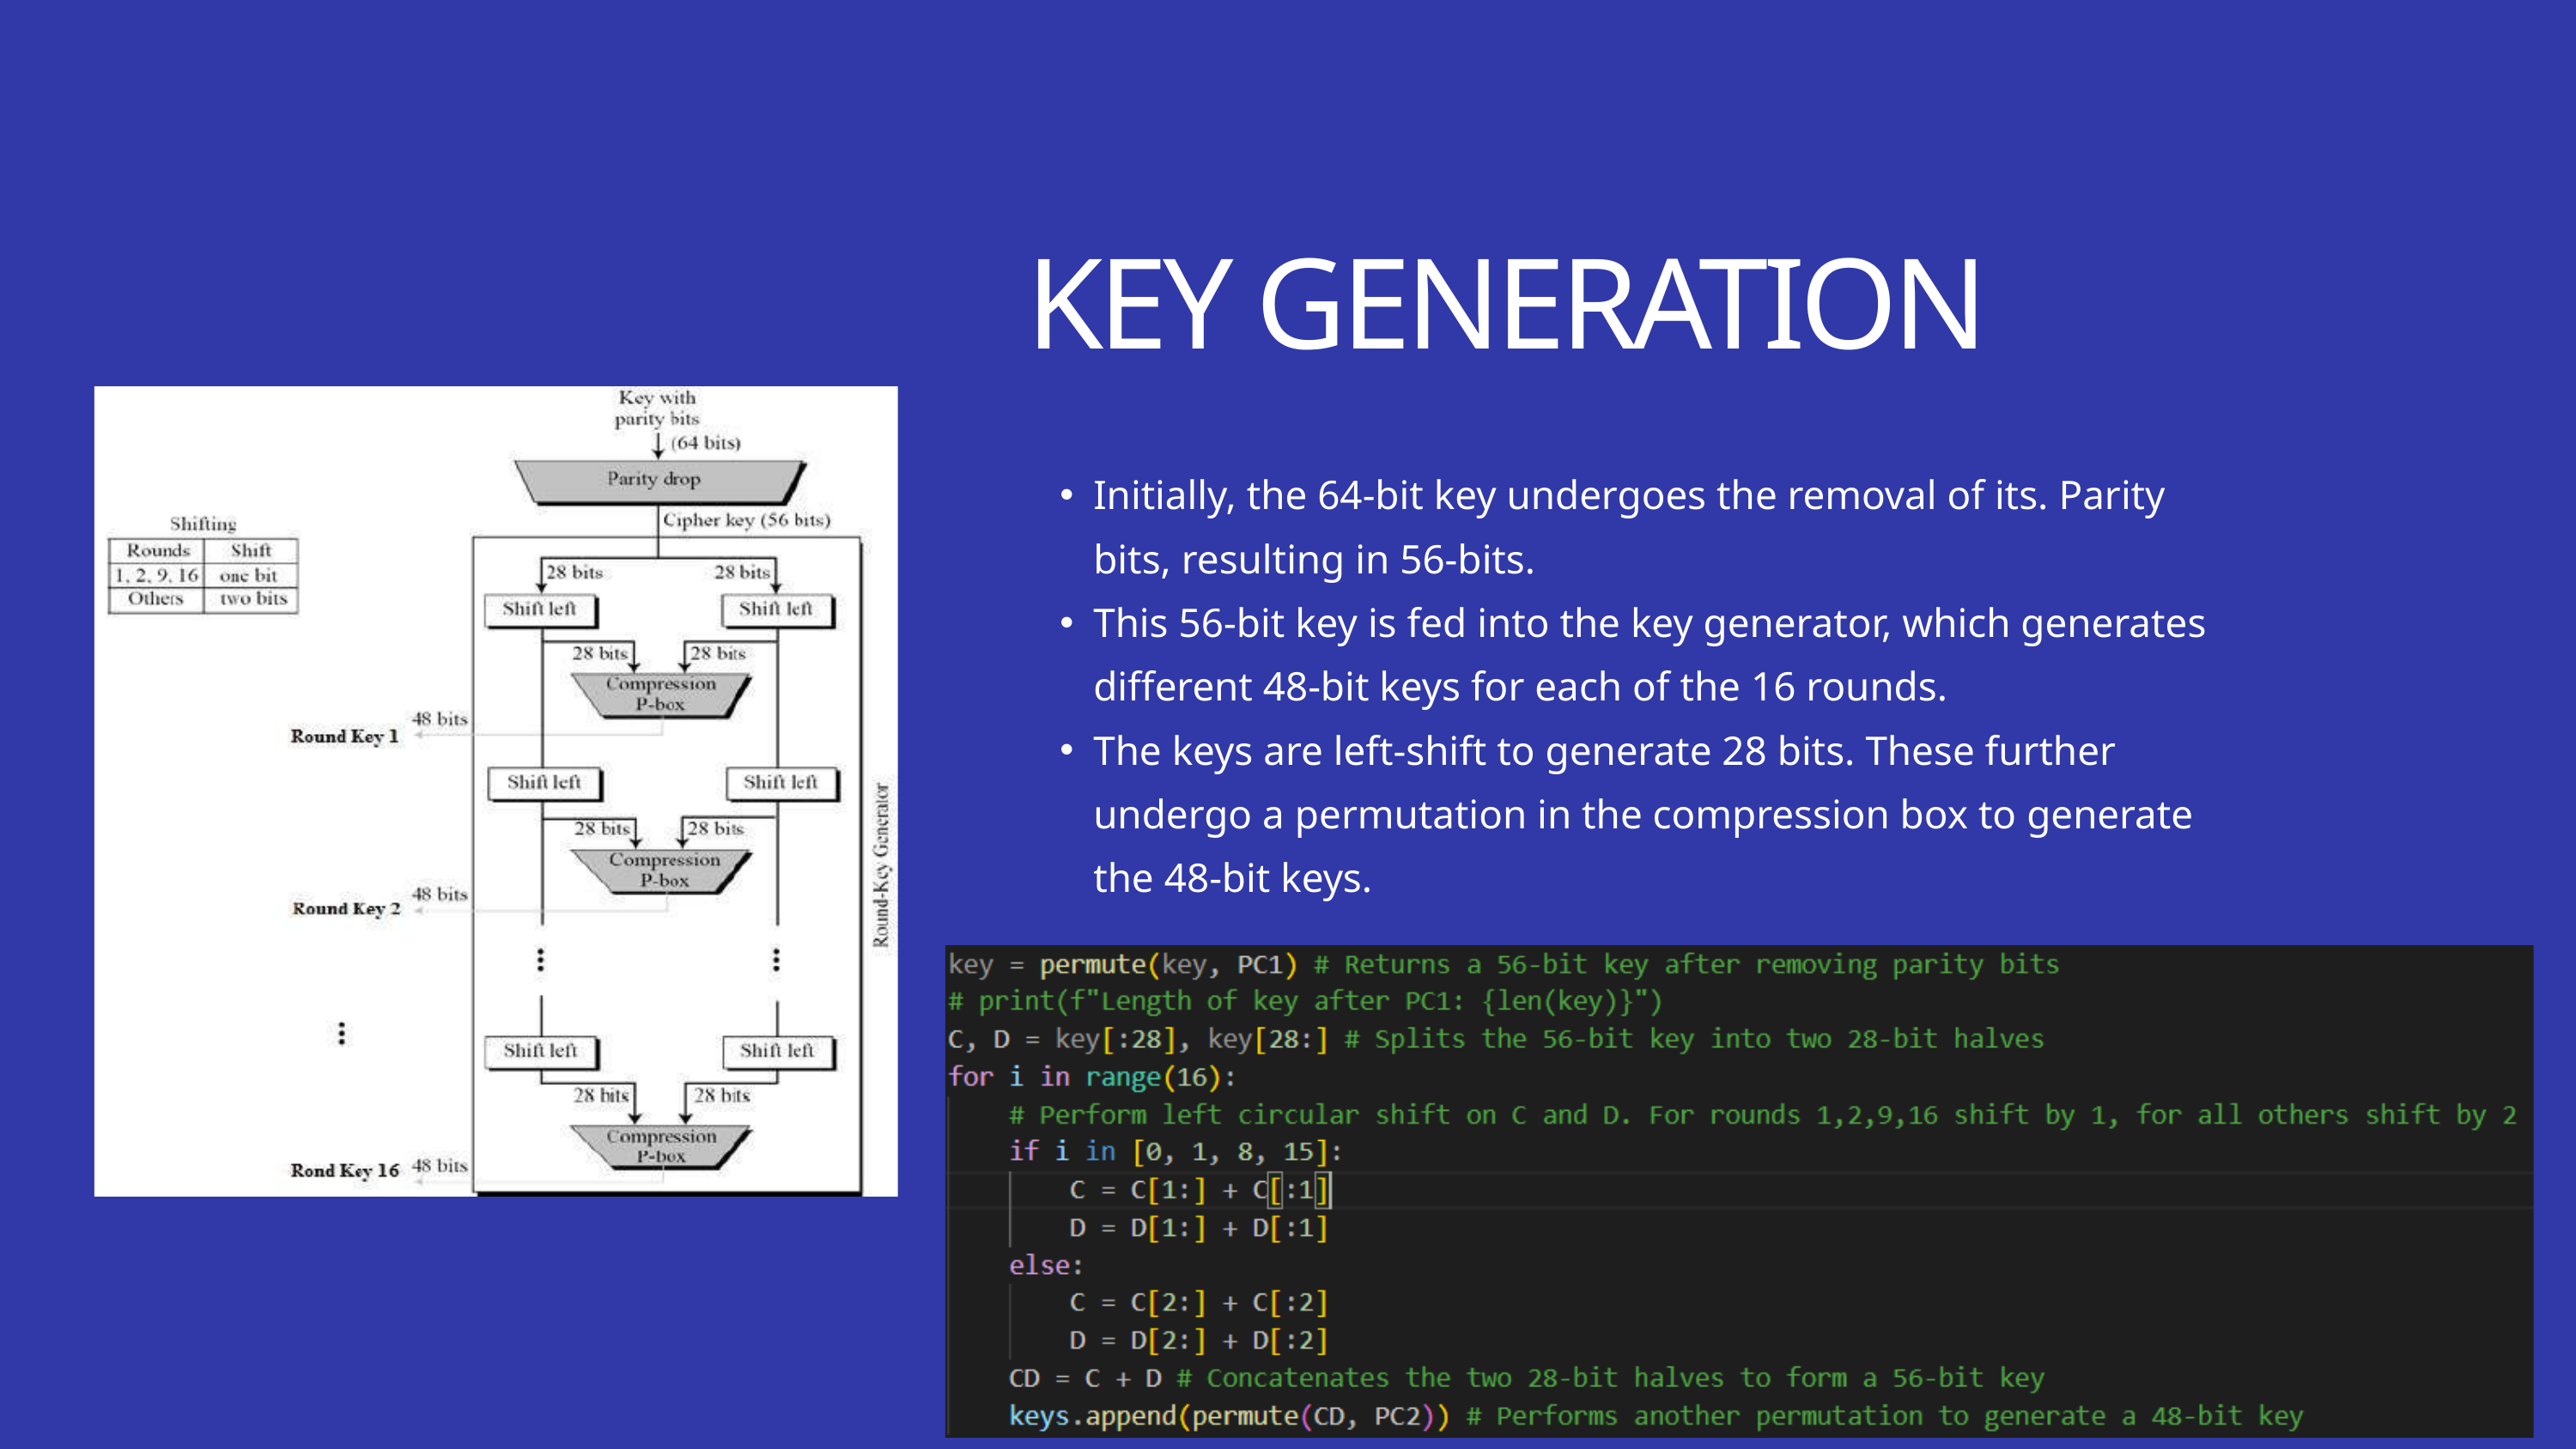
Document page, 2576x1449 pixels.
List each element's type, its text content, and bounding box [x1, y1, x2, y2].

text_box Initially, the 64-bit key undergoes the removal of its. Parity bits, resulting in 56-bits. This 56-bit key is fed into the key generator, which generates different 48-bit keys for each of the 16 rounds. The keys are left-shift to generate 28 bits. These further undergo a permutation in the compression box to generate the 48-bit keys. [1026, 453, 2244, 900]
text_box [94, 386, 898, 1197]
text_box [945, 945, 2534, 1438]
text_box KEY GENERATION [1026, 231, 2208, 374]
